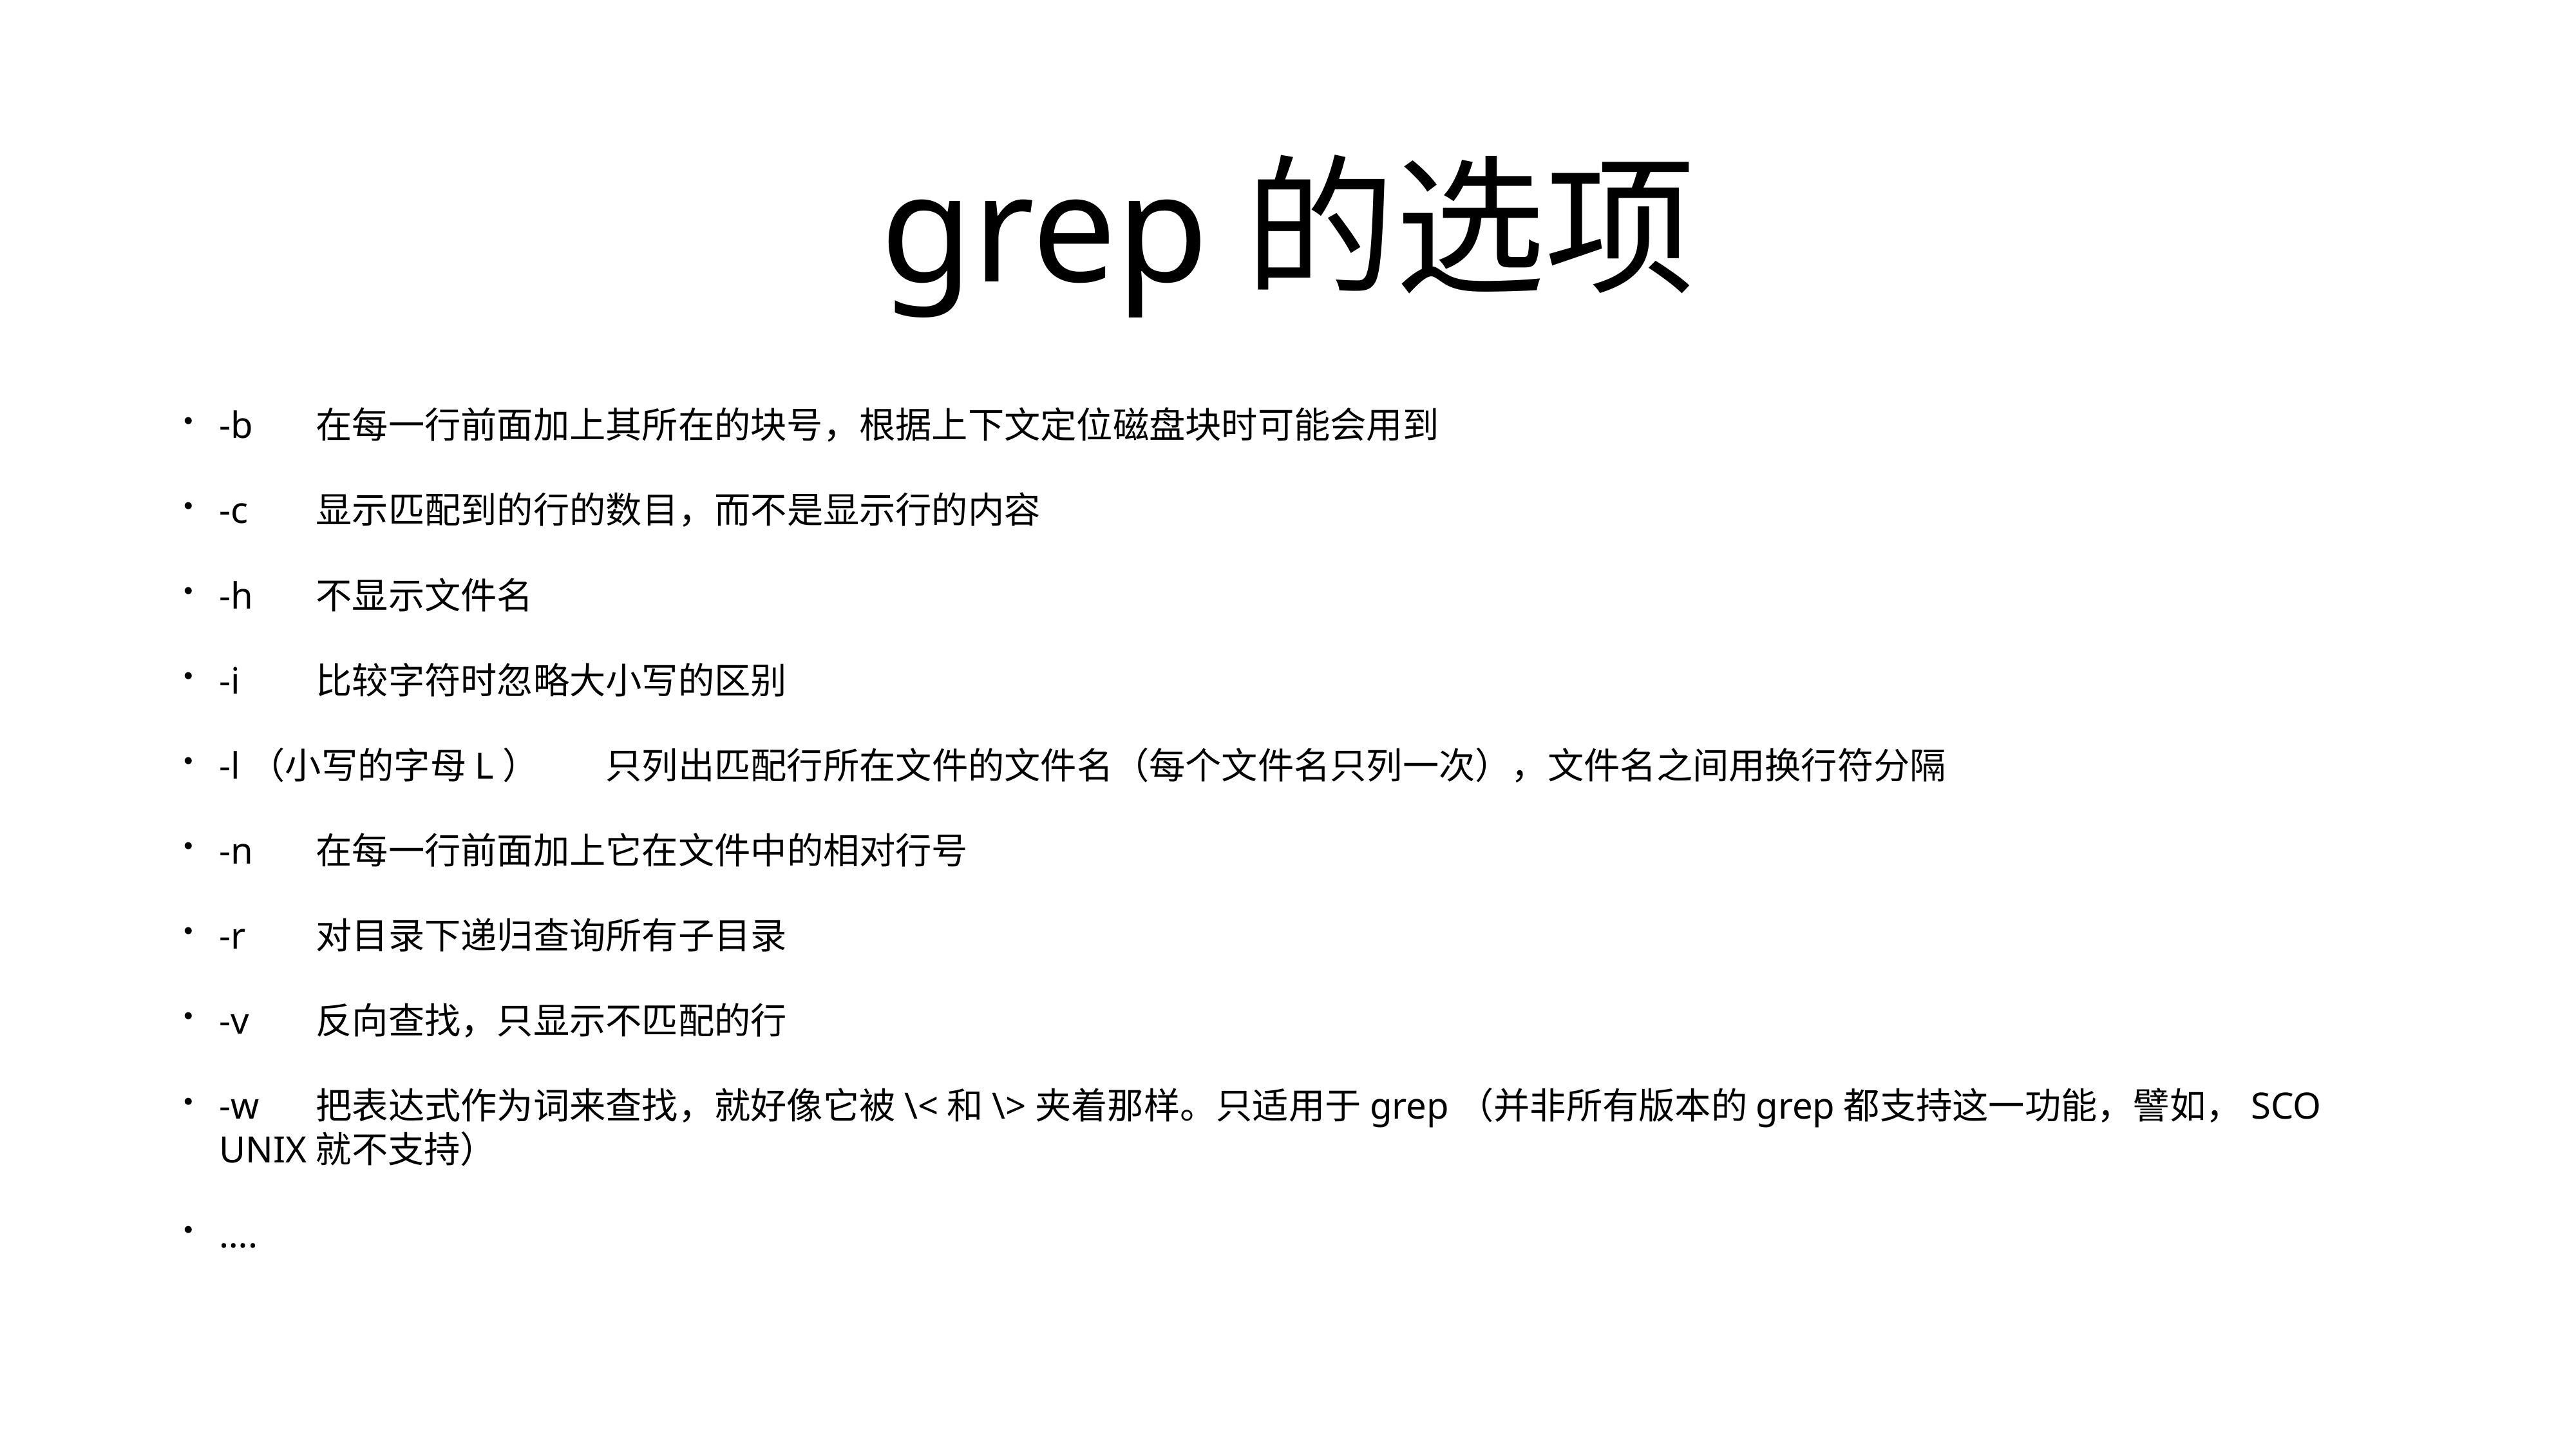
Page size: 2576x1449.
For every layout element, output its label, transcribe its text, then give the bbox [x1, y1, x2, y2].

title grep的选项 [178, 100, 2398, 341]
list -b 在每一行前面加上其所在的块号，根据上下文定位磁盘块时可能会用到 -c 显示匹配到的行的数目，而不是显示行的内容 -h 不显示文件名 -i 比较字符时忽略大小写的区别 -l（小写的字母L） 只列出匹配行所在文件的文件名（每个文件名只列一次），文件名之间用换行符分隔 -n 在每一行前面加上它在文件中的相对行号 -r 对目录下递归查询所有子目录 -v 反向查找，只显示不匹配的行 -w 把表达式作为词来查找，就好像它被\<和\>夹着那样。只适用于grep（并非所有版本的grep都支持这一功能，譬如，SCO UNIX就不支持） …. [178, 341, 2398, 1316]
